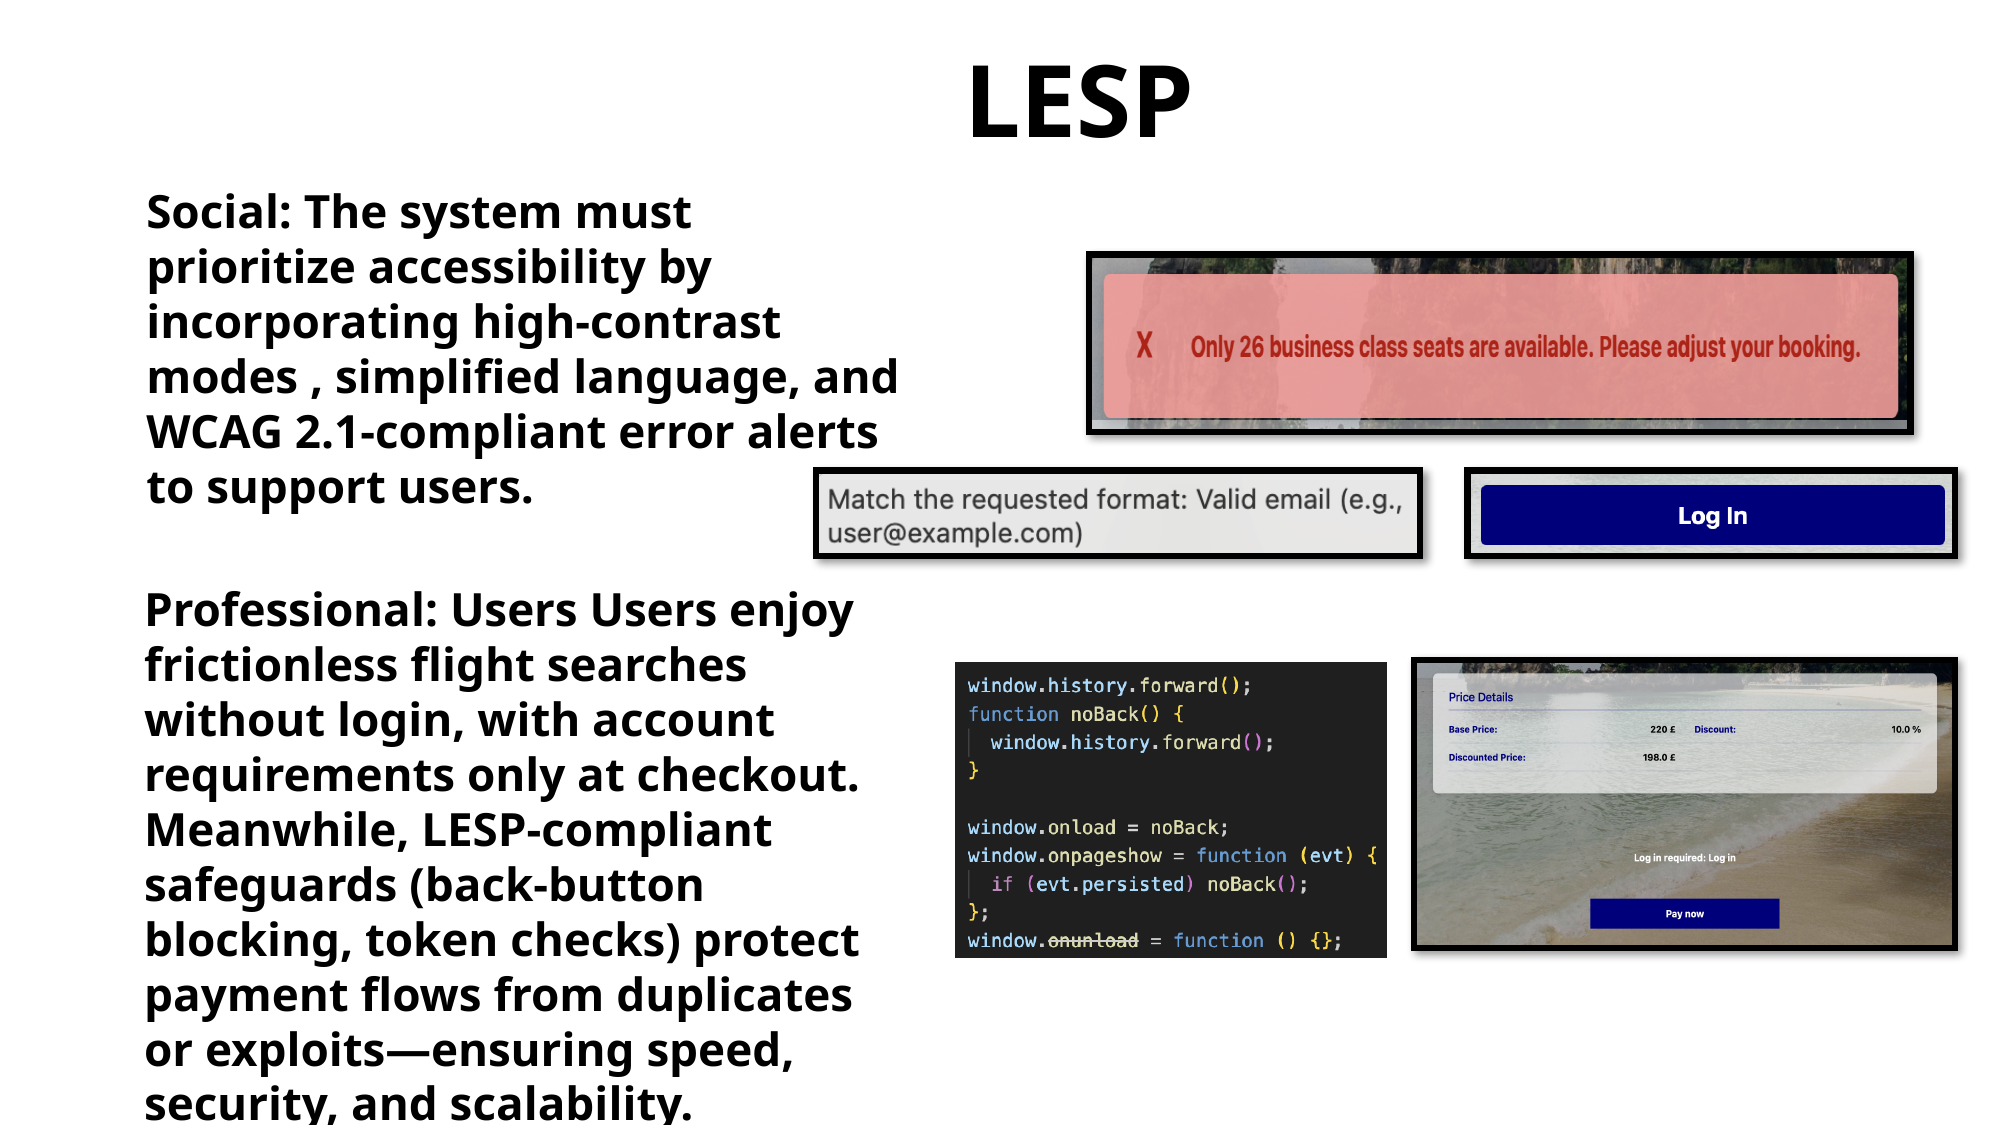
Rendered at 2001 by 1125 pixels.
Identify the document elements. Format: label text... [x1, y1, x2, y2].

picture [1470, 472, 1953, 554]
picture [955, 662, 1387, 959]
text_box Professional: Users Users enjoy frictionless flight searches without login, with account requirements only at checkout. Meanwhile, LESP-compliant safeguards (back-button blocking, token checks) protect payment flows from duplicates or exploits—ensuring speed, security, and scalability. [129, 572, 925, 1125]
picture [1416, 662, 1953, 946]
text_box LESP [949, 30, 1657, 166]
text_box Social: The system must prioritize accessibility by incorporating high-contrast modes , simplified language, and WCAG 2.1-compliant error alerts to support users. [131, 175, 927, 520]
picture [818, 472, 1418, 554]
picture [1091, 257, 1909, 430]
